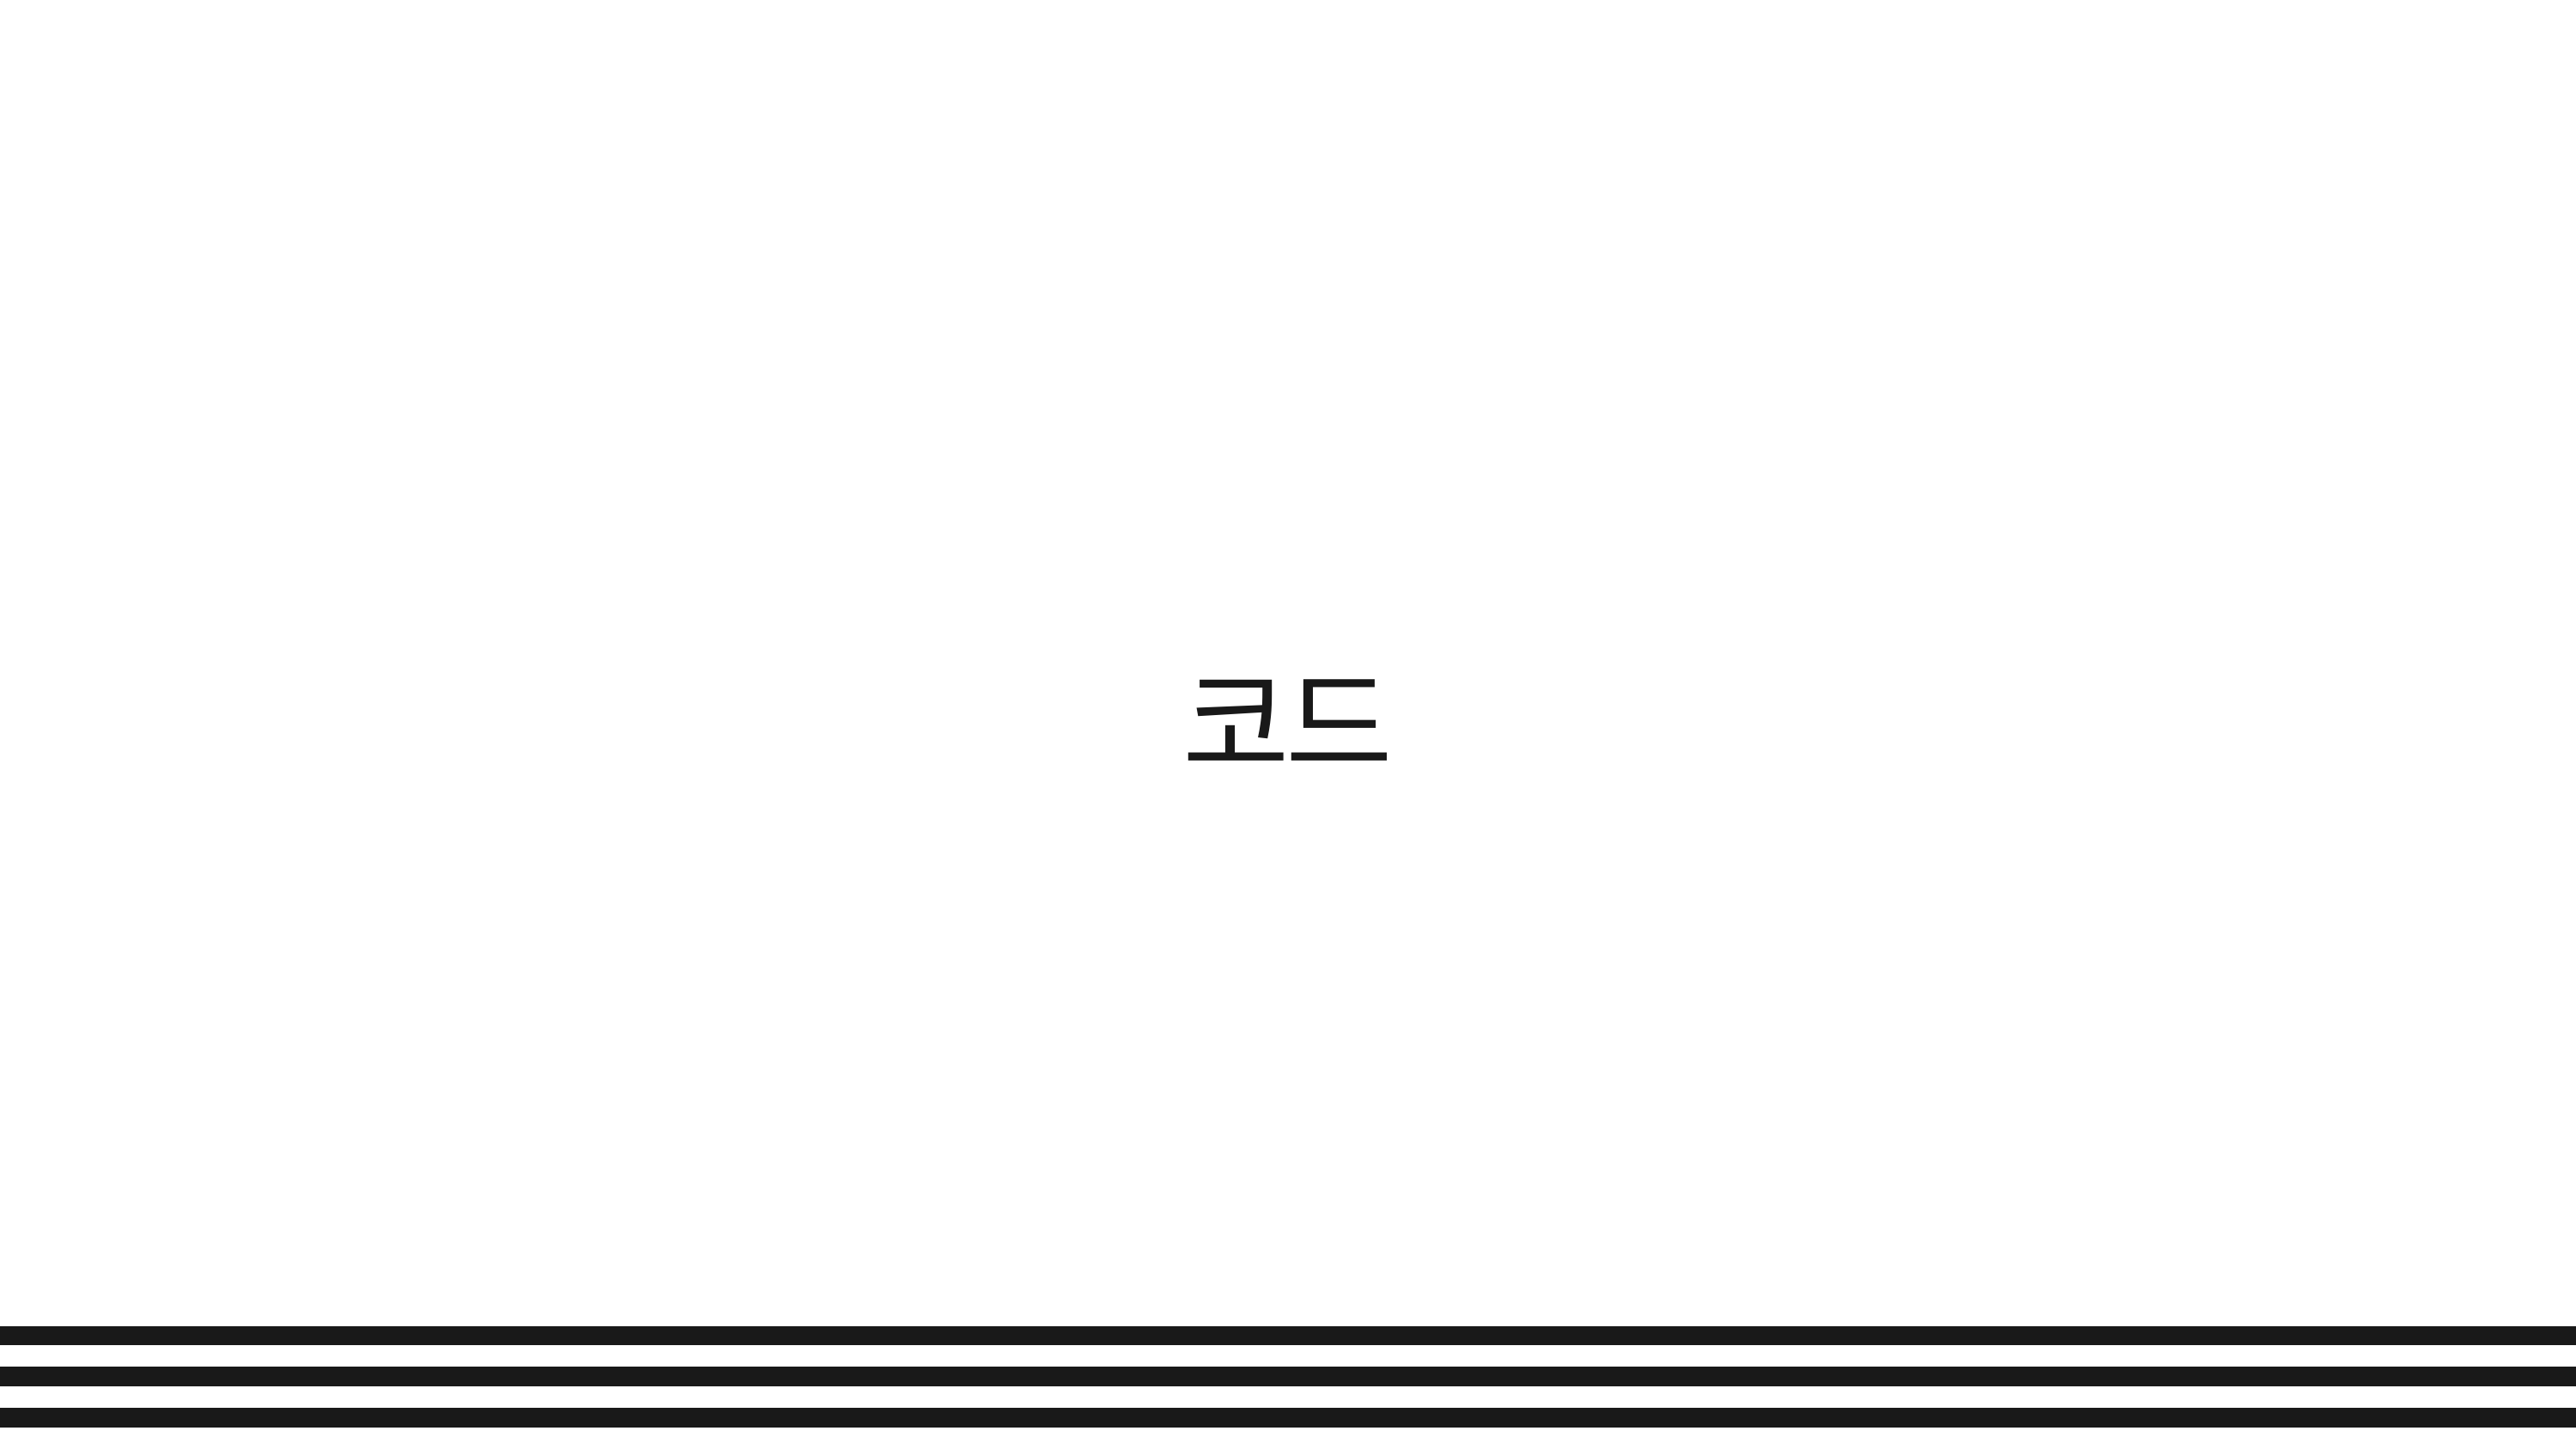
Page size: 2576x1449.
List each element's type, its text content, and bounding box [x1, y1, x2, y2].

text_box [0, 1326, 2576, 1345]
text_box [0, 1409, 2576, 1427]
text_box 코드 [804, 655, 1772, 790]
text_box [0, 1367, 2576, 1385]
